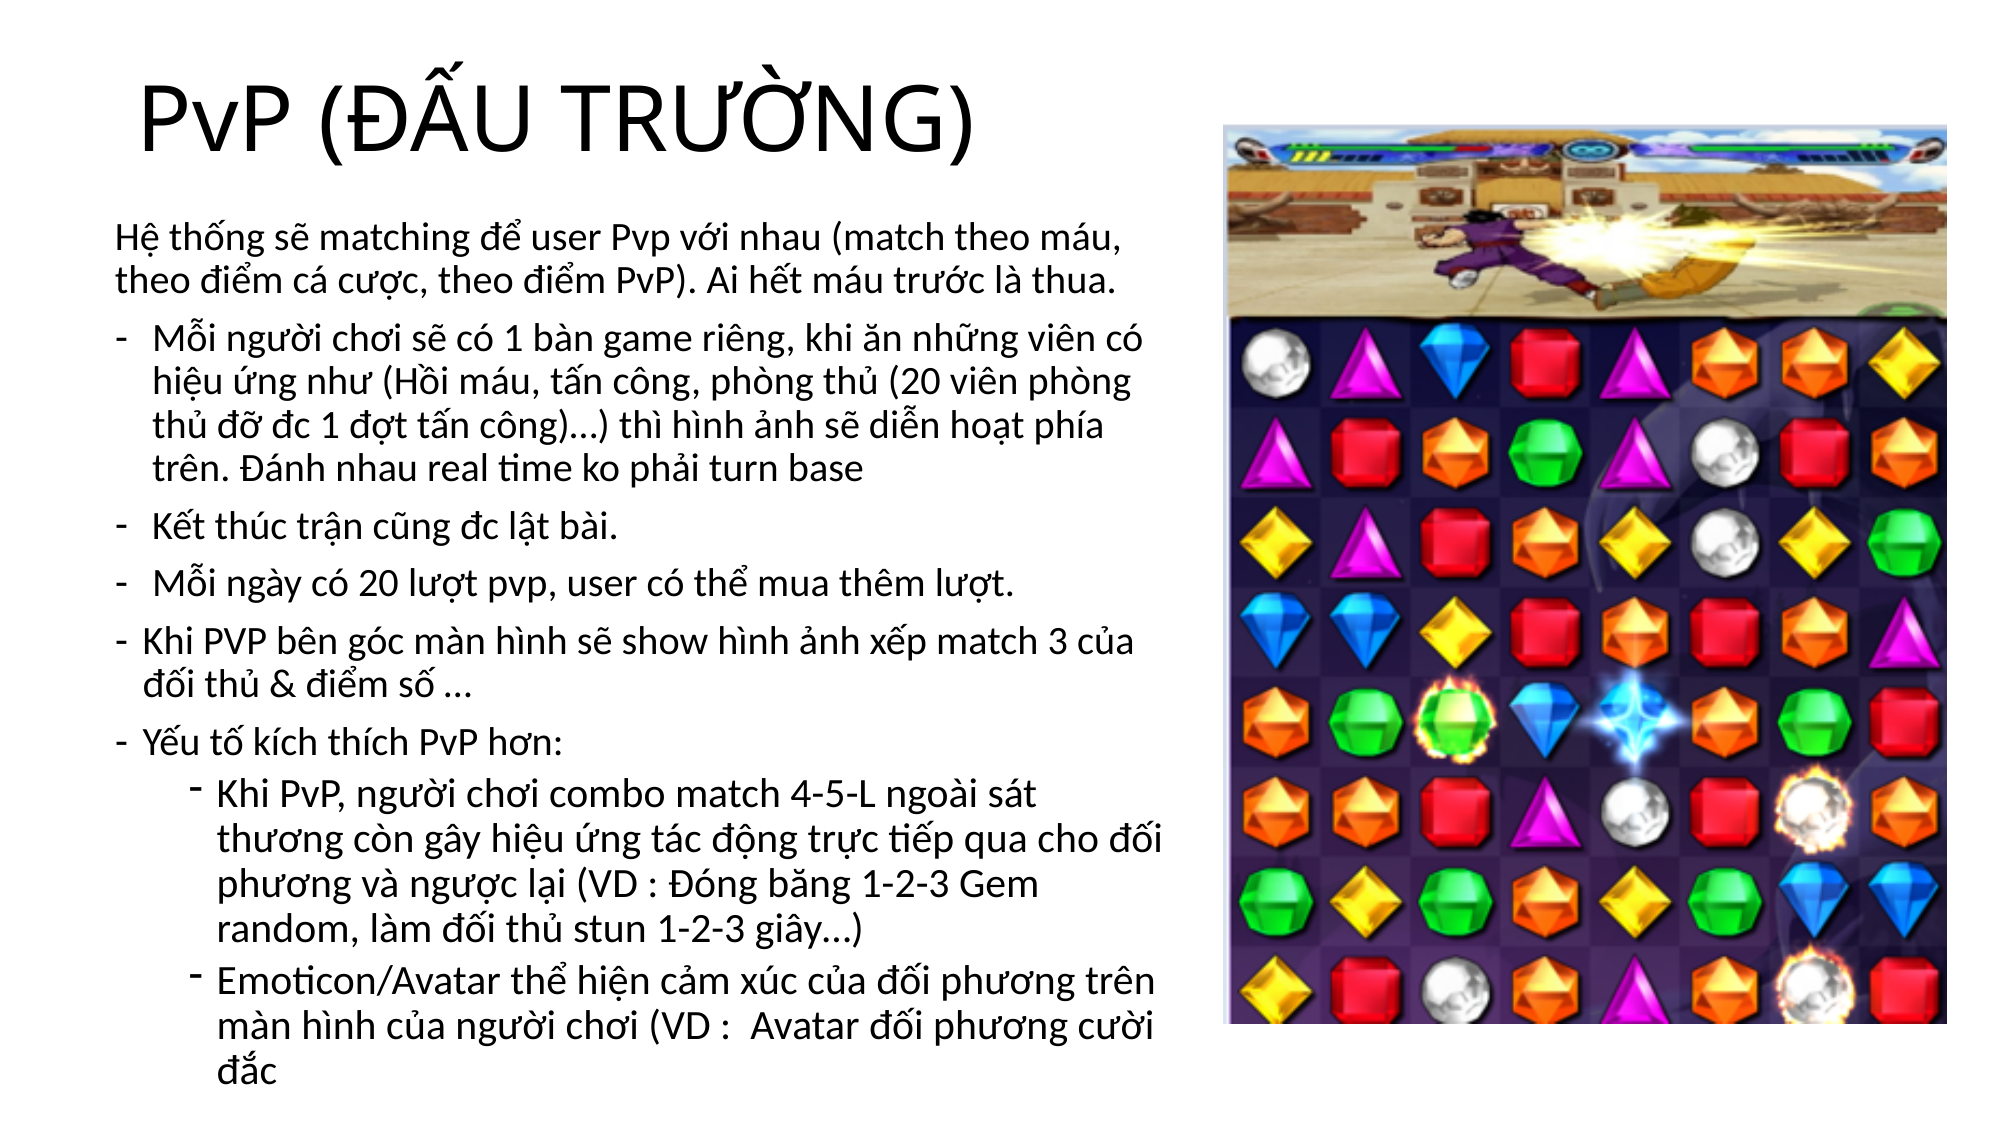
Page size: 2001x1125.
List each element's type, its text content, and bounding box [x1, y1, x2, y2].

picture [1223, 121, 1947, 1024]
title PvP (ĐẤU TRƯỜNG) [121, 12, 1847, 231]
list Hệ thống sẽ matching để user Pvp với nhau (match theo máu, theo điểm cá cược, theo điểm PvP). Ai hết máu trước là thua. Mỗi người chơi sẽ có 1 bàn game riêng, khi ăn những viên có hiệu ứng như (Hồi máu, tấn công, phòng thủ (20 viên phòng thủ đỡ đc 1 đợt tấn công)…) thì hình ảnh sẽ diễn hoạt phía trên. Đánh nhau real time ko phải turn base Kết thúc trận cũng đc lật bài. Mỗi ngày có 20 lượt pvp, user có thể mua thêm lượt. Khi PVP bên góc màn hình sẽ show hình ảnh xếp match 3 của đối thủ & điểm số … Yếu tố kích thích PvP hơn: Khi PvP, người chơi combo match 4-5-L ngoài sát thương còn gây hiệu ứng tác động trực tiếp qua cho đối phương và ngược lại (VD : Đóng băng 1-2-3 Gem random, làm đối thủ stun 1-2-3 giây…) Emoticon/Avatar thể hiện cảm xúc của đối phương trên màn hình của người chơi (VD : Avatar đối phương cười đắc [100, 208, 1187, 1106]
